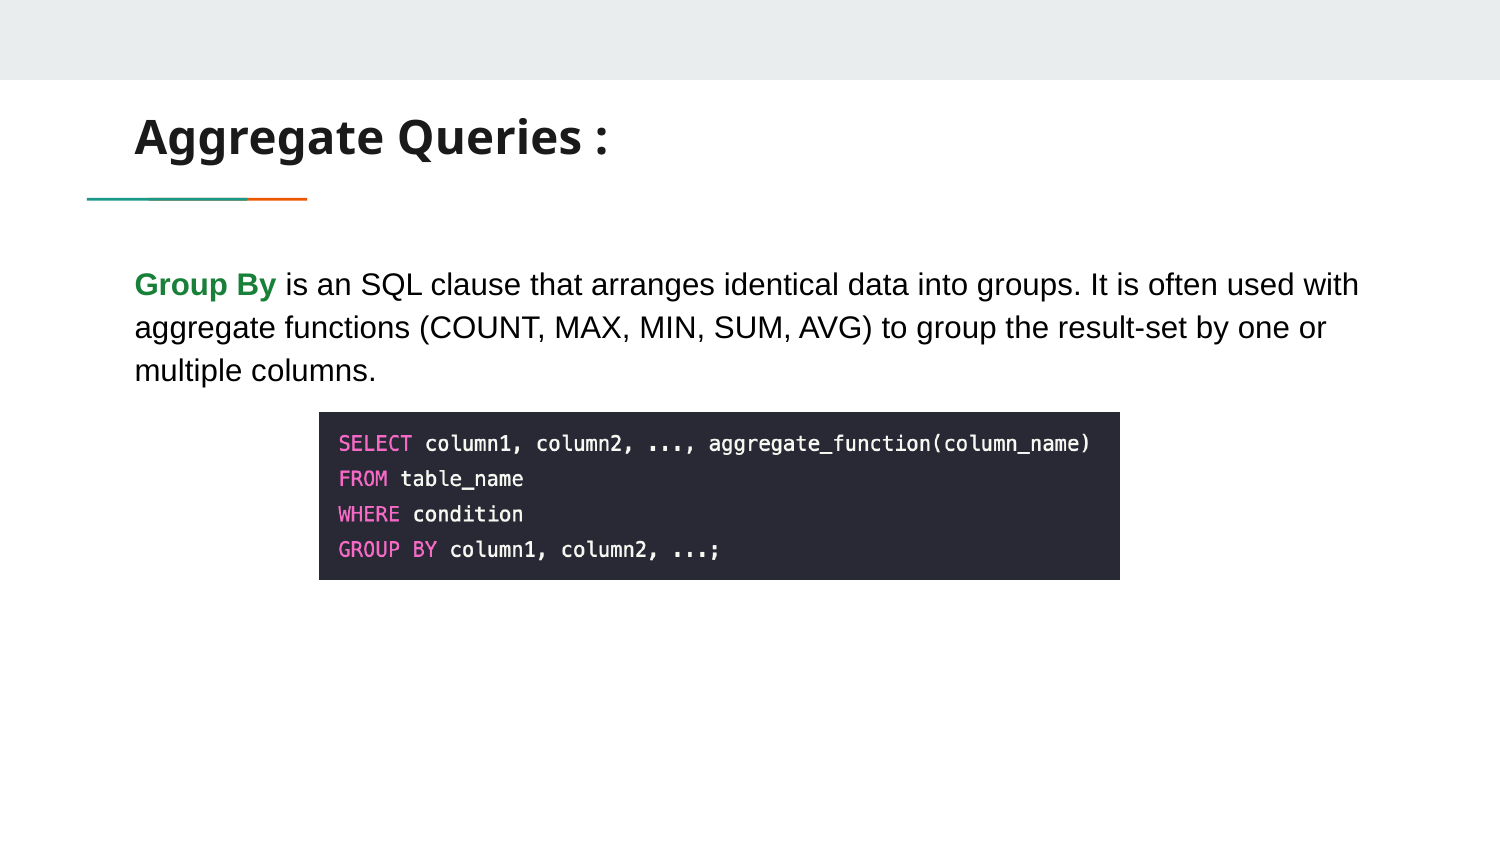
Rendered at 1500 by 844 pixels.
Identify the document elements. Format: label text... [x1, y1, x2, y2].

title Aggregate Queries : [119, 91, 1381, 180]
picture [319, 412, 1120, 580]
list Group By is an SQL clause that arranges identical data into groups. It is often used with aggregate functions (COUNT, MAX, MIN, SUM, AVG) to group the result-set by one or multiple columns. [119, 243, 1381, 615]
